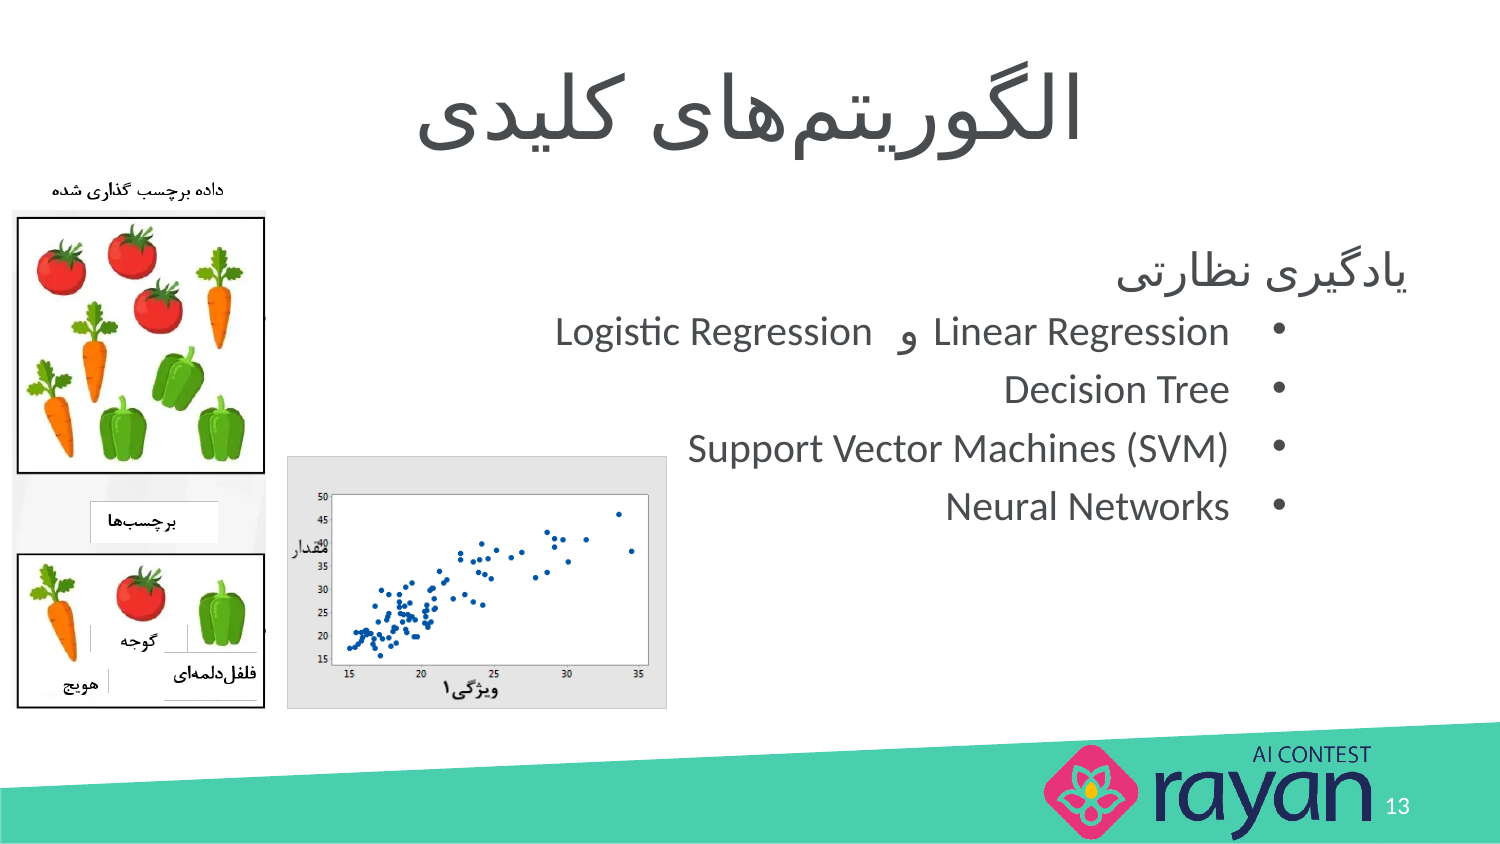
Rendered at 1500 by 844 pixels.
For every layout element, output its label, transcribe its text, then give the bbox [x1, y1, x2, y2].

list یادگیری نظارتی Linear Regression و Logistic Regression Decision Tree Support Vector Machines (SVM) Neural Networks [76, 232, 1424, 723]
title الگوریتم‌های کلیدی [75, 33, 1425, 175]
picture [0, 0, 1500, 844]
slide_number 13 [1383, 782, 1425, 827]
